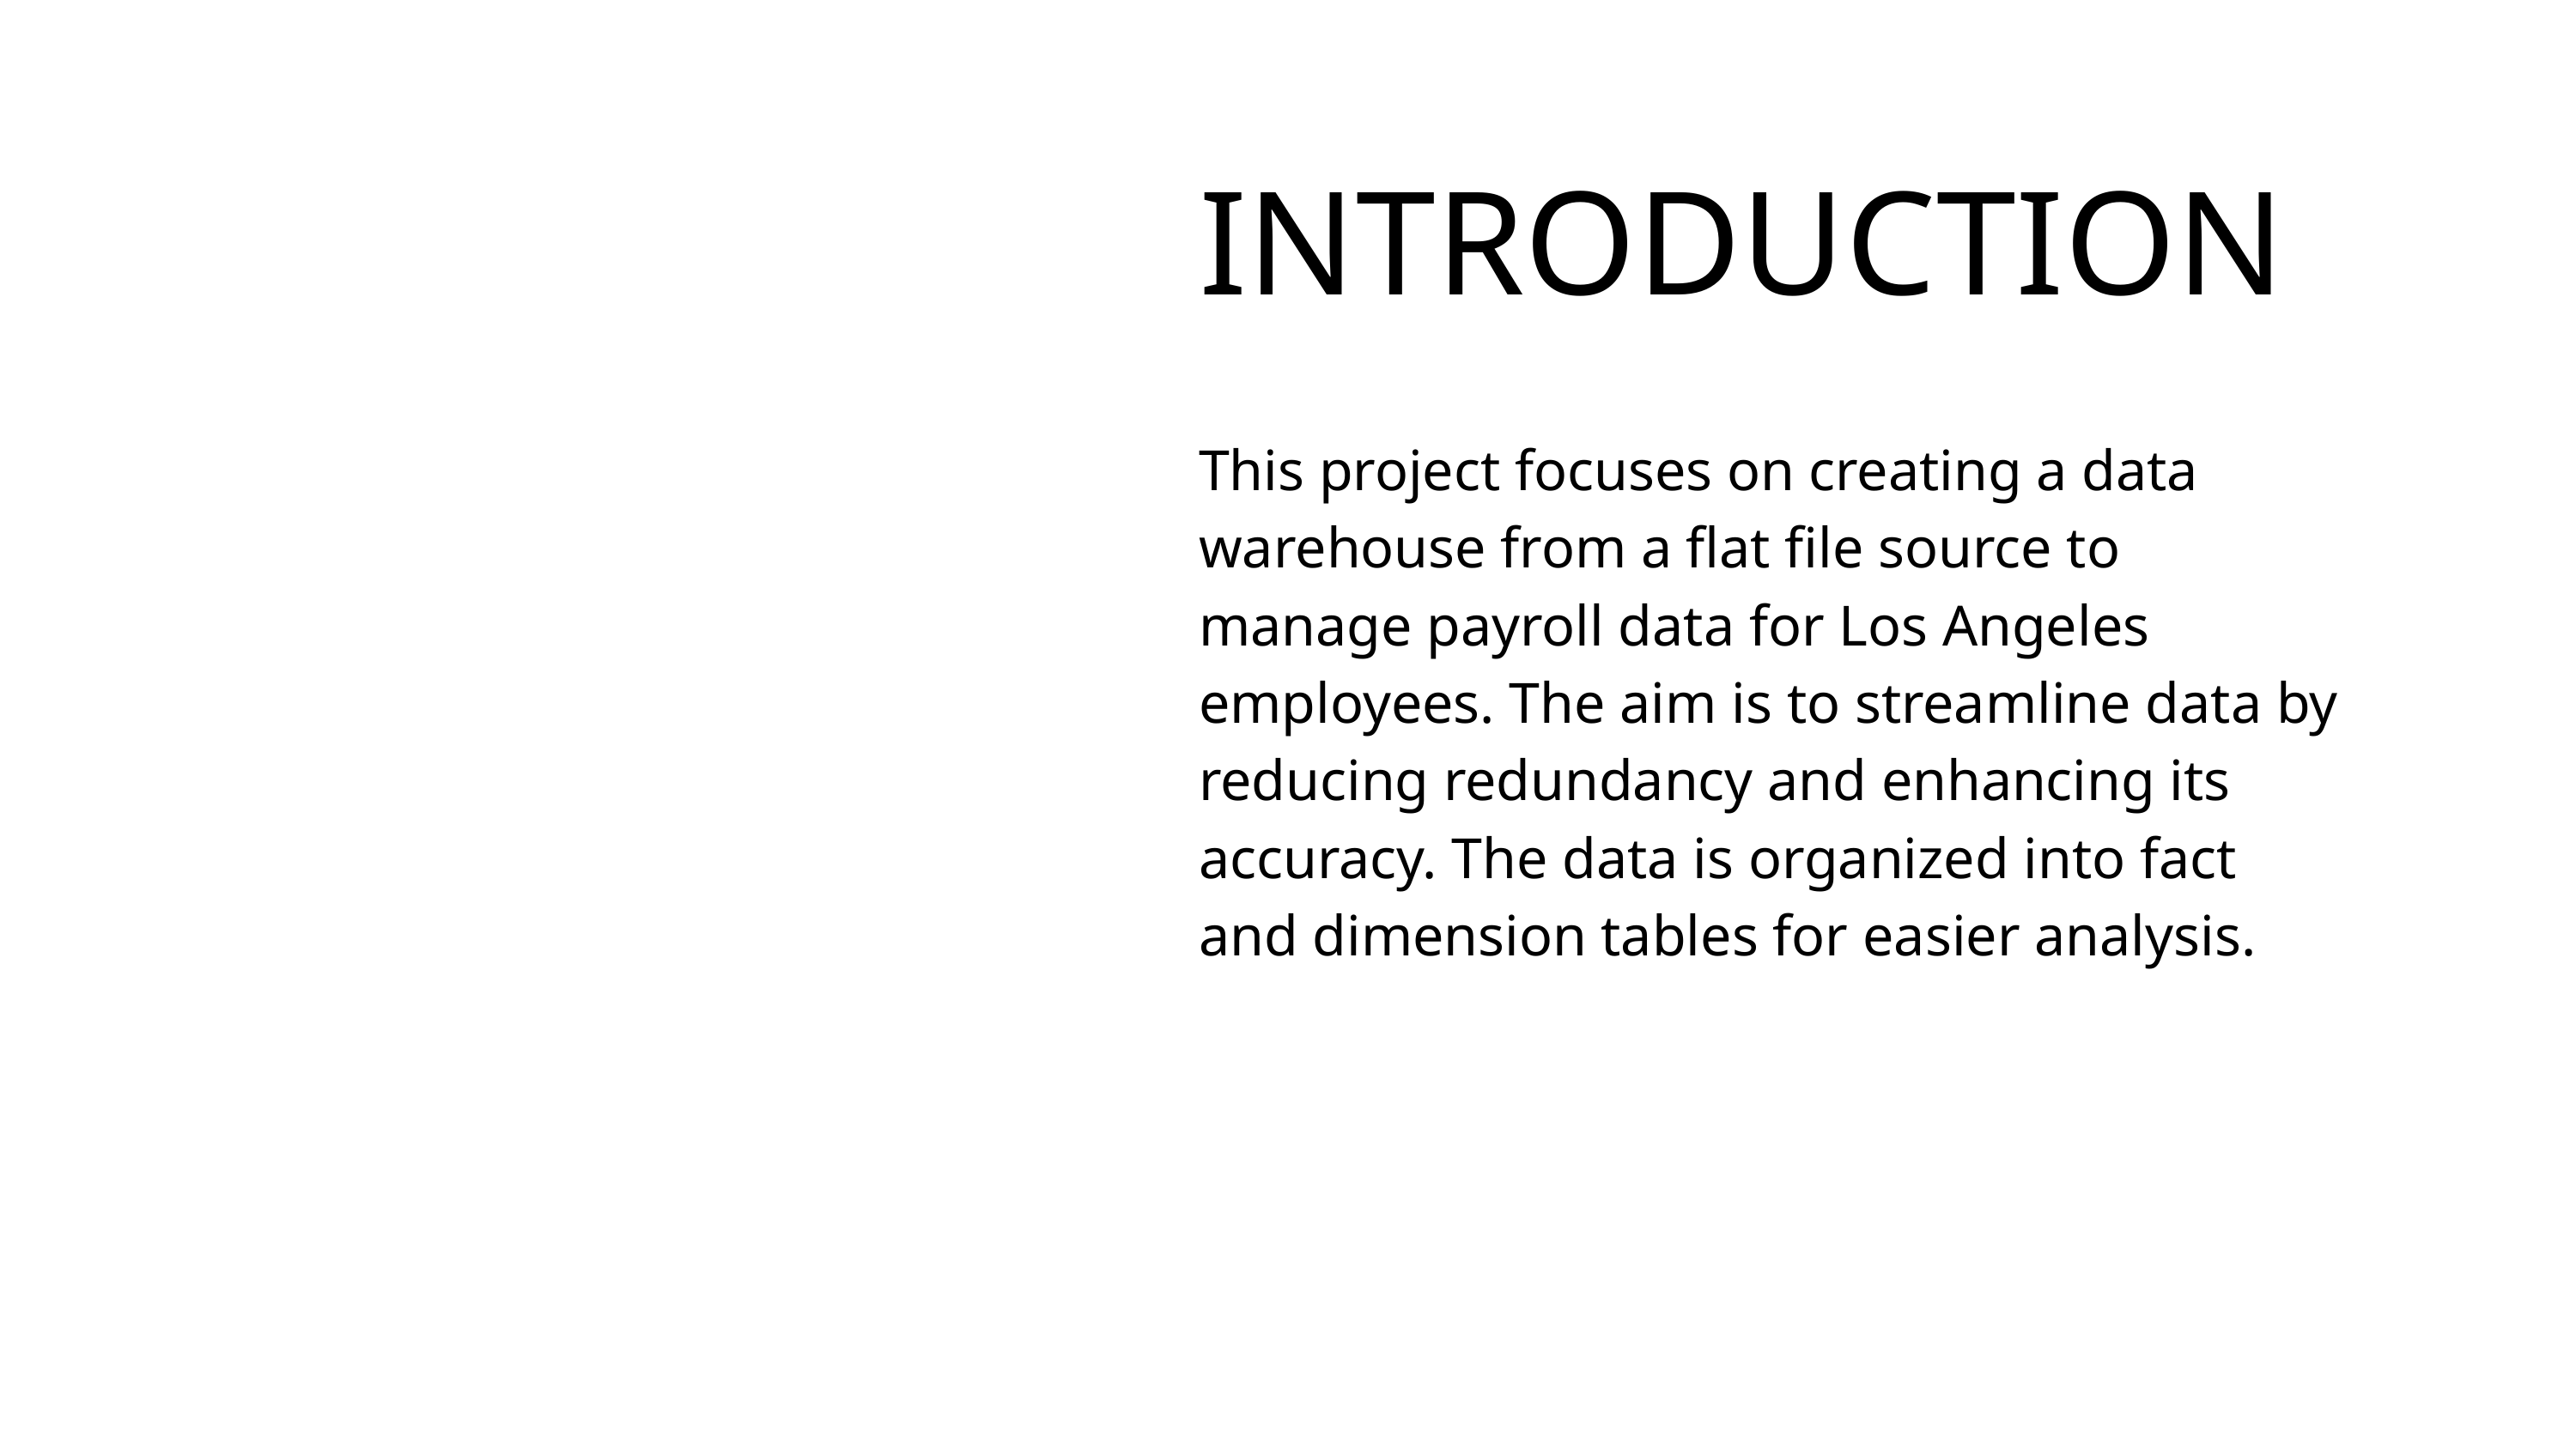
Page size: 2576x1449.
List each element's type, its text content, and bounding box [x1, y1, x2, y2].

text_box INTRODUCTION [1199, 123, 2341, 324]
text_box This project focuses on creating a data warehouse from a flat file source to manage payroll data for Los Angeles employees. The aim is to streamline data by reducing redundancy and enhancing its accuracy. The data is organized into fact and dimension tables for easier analysis. [1199, 423, 2341, 967]
